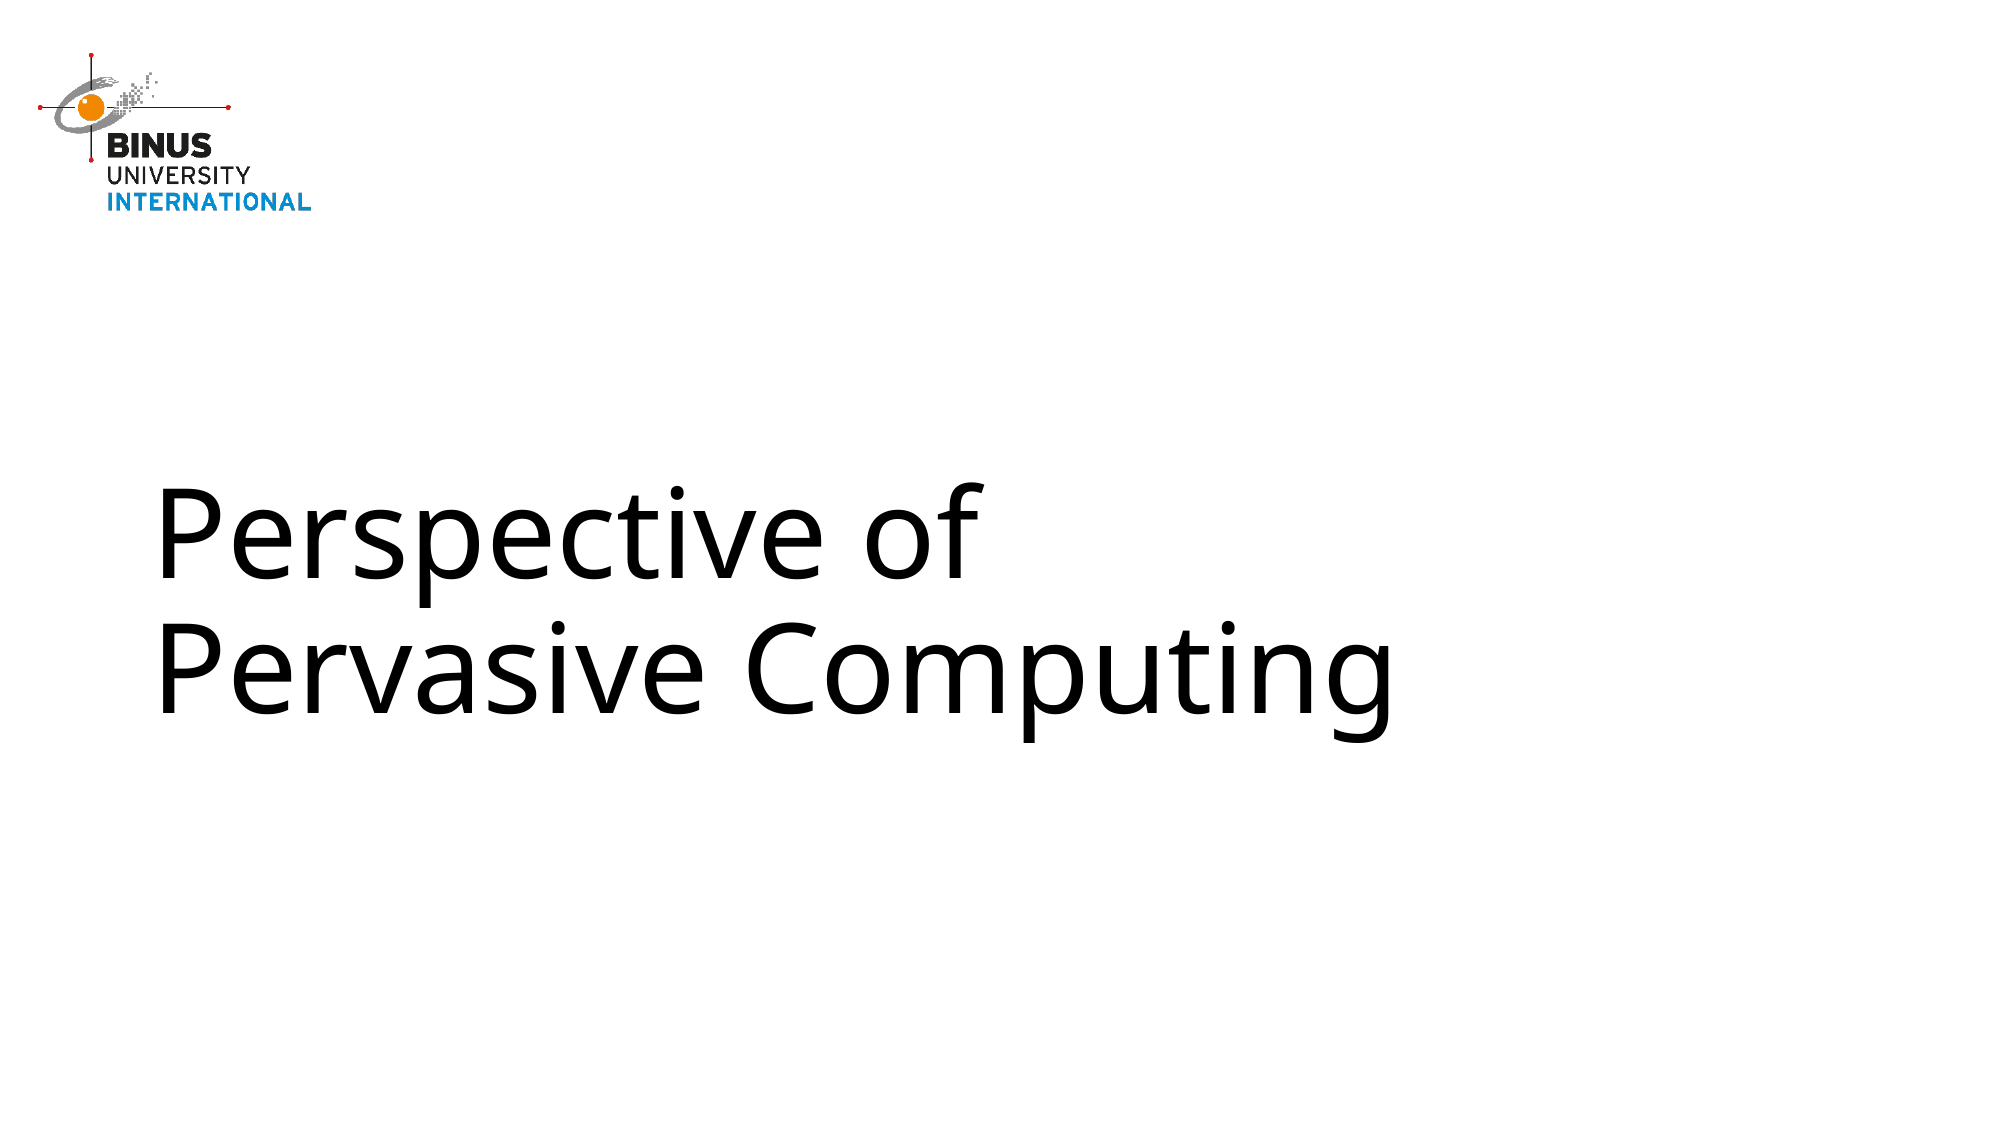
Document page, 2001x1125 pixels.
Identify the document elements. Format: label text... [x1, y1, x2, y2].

title Perspective of Pervasive Computing [136, 280, 1862, 749]
picture [0, 0, 348, 269]
